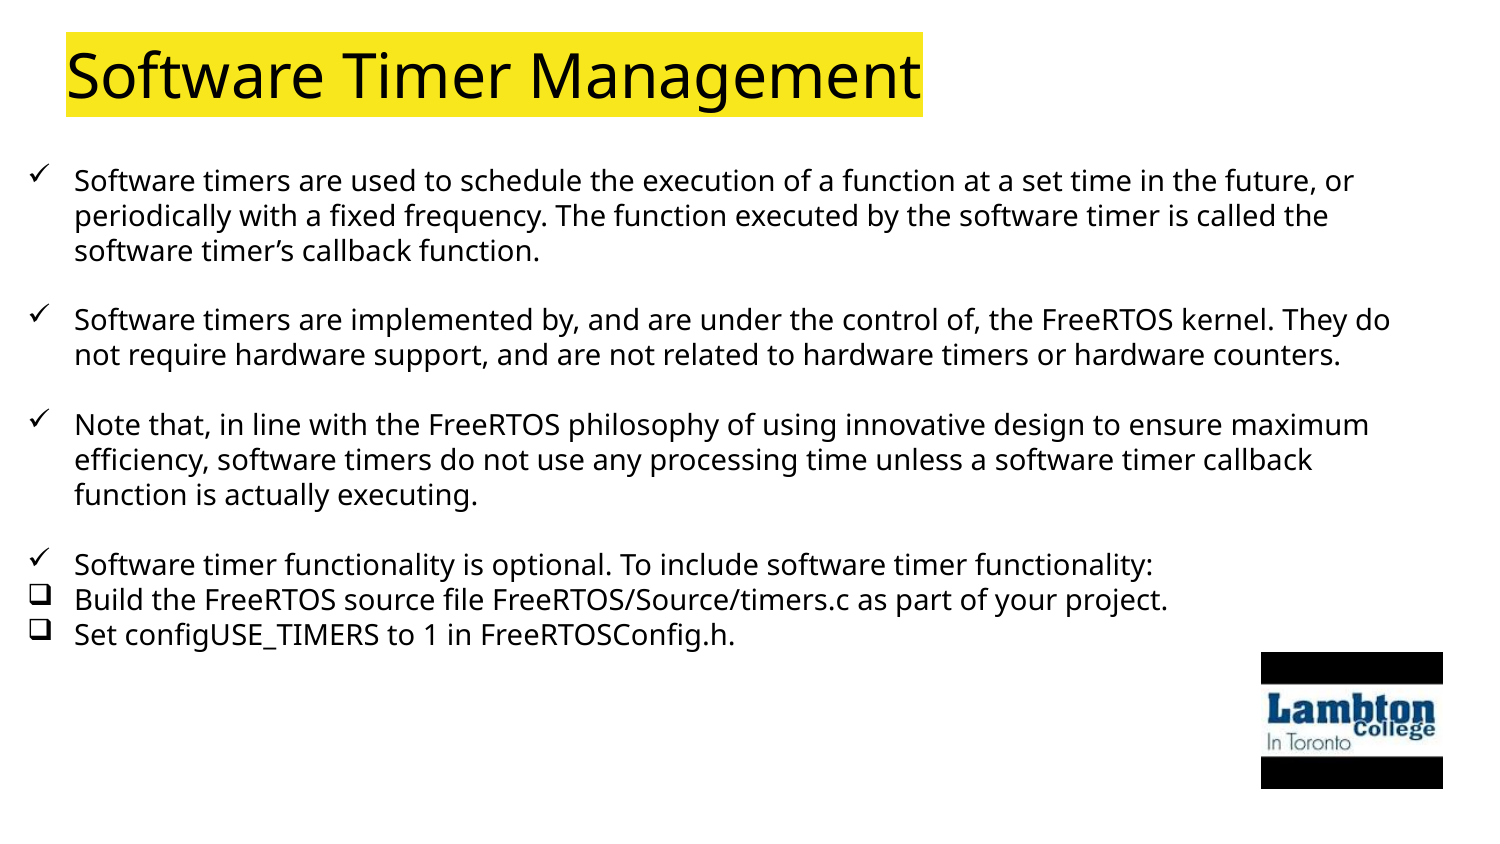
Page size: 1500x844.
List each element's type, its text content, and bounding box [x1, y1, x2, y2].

text_box Software Timer Management [51, 21, 1449, 194]
picture [1261, 652, 1443, 790]
text_box Software timers are used to schedule the execution of a function at a set time in the future, or periodically with a fixed frequency. The function executed by the software timer is called the software timer’s callback function. Software timers are implemented by, and are under the control of, the FreeRTOS kernel. They do not require hardware support, and are not related to hardware timers or hardware counters. Note that, in line with the FreeRTOS philosophy of using innovative design to ensure maximum efficiency, software timers do not use any processing time unless a software timer callback function is actually executing. Software timer functionality is optional. To include software timer functionality: Build the FreeRTOS source file FreeRTOS/Source/timers.c as part of your project. Set configUSE_TIMERS to 1 in FreeRTOSConfig.h. [12, 146, 1425, 823]
